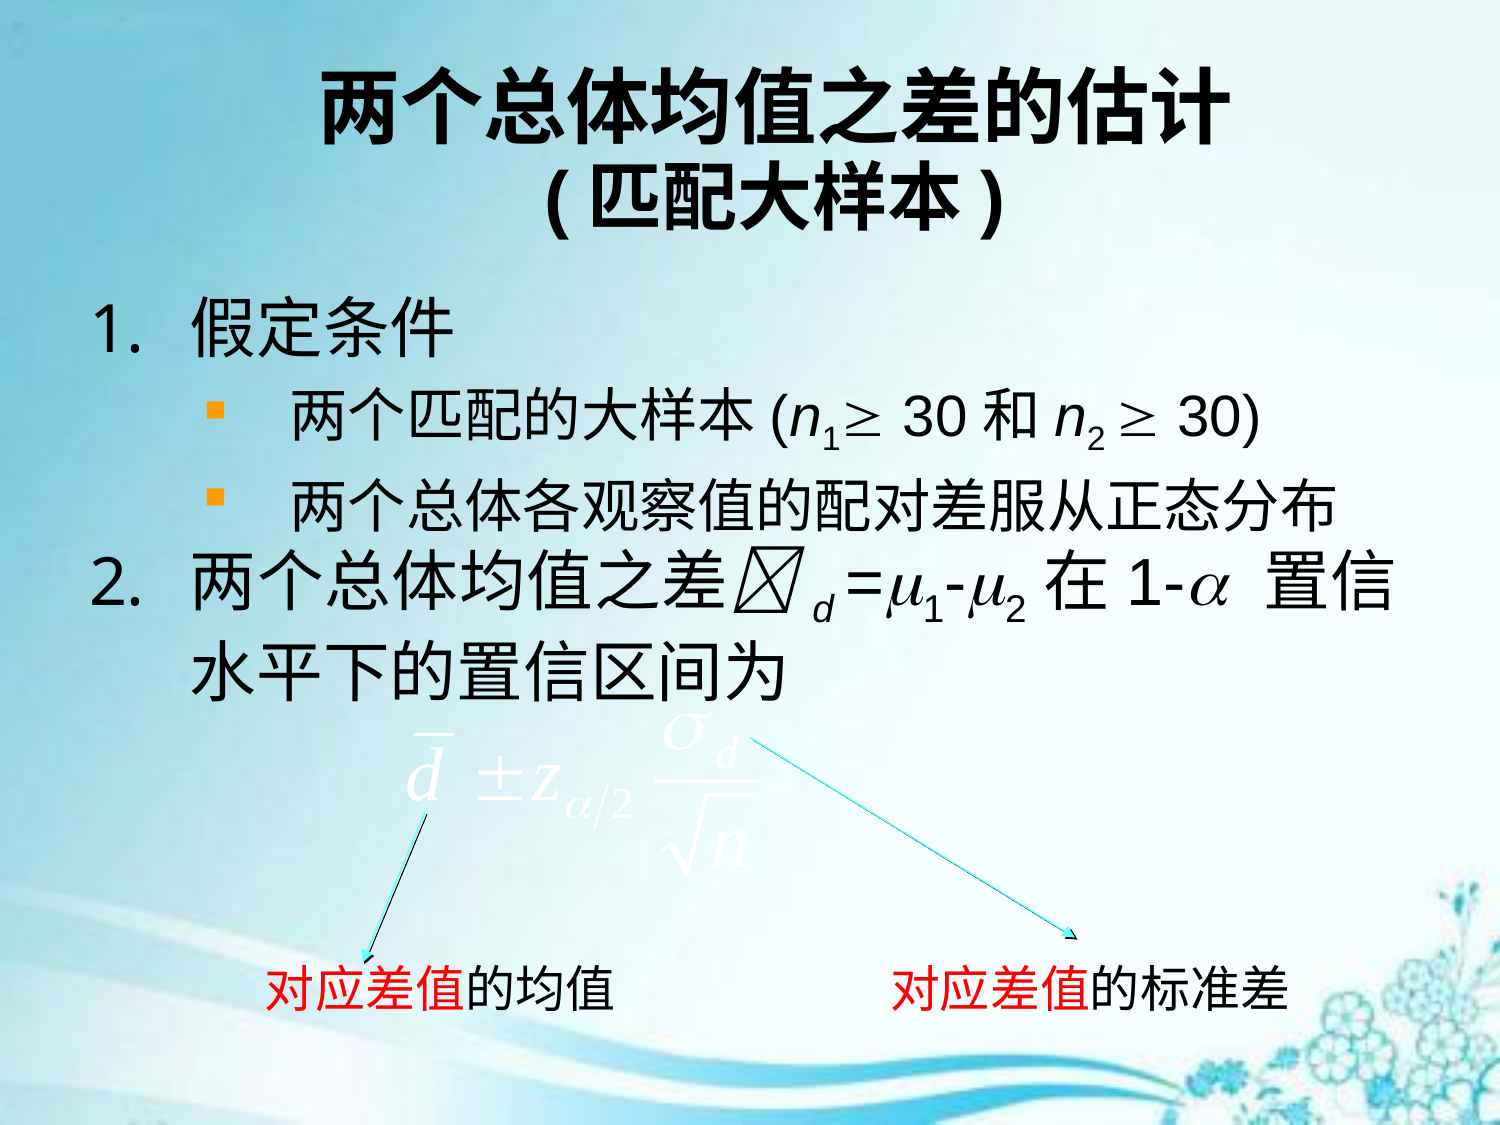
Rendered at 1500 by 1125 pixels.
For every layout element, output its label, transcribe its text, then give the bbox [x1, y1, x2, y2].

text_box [749, 737, 1306, 1025]
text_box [249, 812, 631, 1025]
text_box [393, 673, 769, 885]
list 假定条件 两个匹配的大样本(n1 30和n2  30) 两个总体各观察值的配对差服从正态分布 两个总体均值之差d =1-2在1- 置信水平下的置信区间为 [75, 278, 1413, 988]
picture [0, 0, 1500, 1125]
title 两个总体均值之差的估计 (匹配大样本) [218, 58, 1332, 246]
